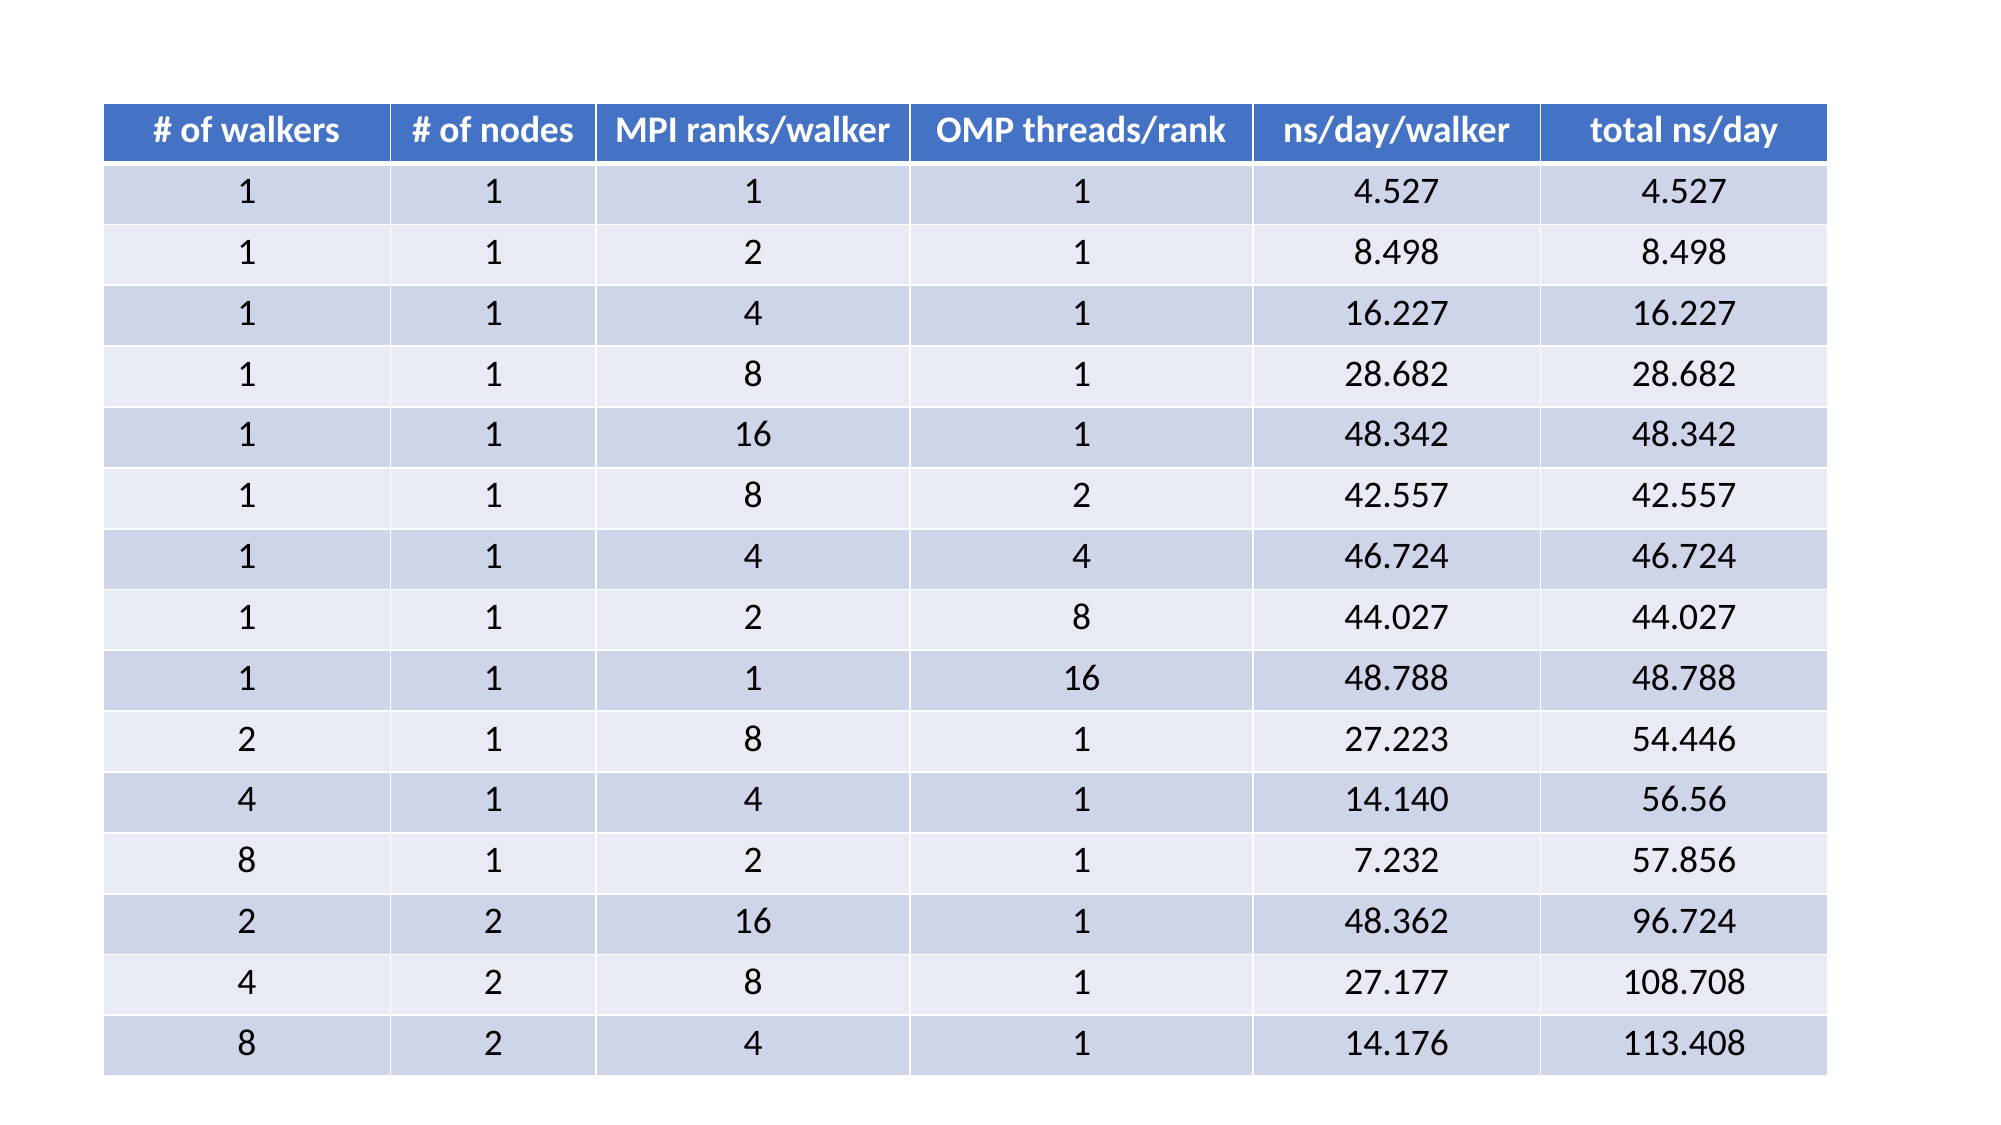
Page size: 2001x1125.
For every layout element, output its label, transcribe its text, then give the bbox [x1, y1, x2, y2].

table_cell 7.232 [1254, 834, 1540, 893]
table_cell 2 [597, 834, 909, 893]
table_cell 14.176 [1254, 1016, 1540, 1075]
table_cell 8 [104, 1016, 390, 1075]
table_cell 1 [911, 773, 1252, 832]
table_cell 56.56 [1541, 773, 1827, 832]
table_cell 1 [104, 469, 390, 528]
table_cell 2 [391, 955, 595, 1014]
table_header ns/day/walker [1254, 104, 1540, 161]
table_cell 42.557 [1541, 469, 1827, 528]
table_cell 113.408 [1541, 1016, 1827, 1075]
table_header MPI ranks/walker [597, 104, 909, 161]
table_cell 1 [391, 225, 595, 284]
table_cell 28.682 [1541, 347, 1827, 406]
table_cell 1 [391, 469, 595, 528]
table_cell 8 [911, 590, 1252, 649]
table_cell 16 [911, 651, 1252, 710]
table_cell 1 [104, 408, 390, 467]
table_cell 1 [911, 895, 1252, 954]
table_cell 8 [597, 955, 909, 1014]
table_cell 16.227 [1254, 286, 1540, 345]
table_cell 42.557 [1254, 469, 1540, 528]
table_cell 1 [597, 651, 909, 710]
table_cell 46.724 [1254, 530, 1540, 589]
table_cell 108.708 [1541, 955, 1827, 1014]
table_cell 2 [597, 225, 909, 284]
table_cell 44.027 [1254, 590, 1540, 649]
table_cell 1 [911, 408, 1252, 467]
table_cell 8.498 [1541, 225, 1827, 284]
table_cell 1 [391, 712, 595, 771]
table_cell 1 [104, 286, 390, 345]
table_cell 1 [104, 347, 390, 406]
table_cell 4 [597, 773, 909, 832]
table_cell 48.342 [1541, 408, 1827, 467]
table_cell 2 [391, 1016, 595, 1075]
table_cell 1 [391, 408, 595, 467]
table_cell 1 [391, 286, 595, 345]
table_cell 27.223 [1254, 712, 1540, 771]
table_cell 1 [911, 225, 1252, 284]
table_cell 46.724 [1541, 530, 1827, 589]
table_cell 2 [391, 895, 595, 954]
table_cell 2 [104, 712, 390, 771]
table_cell 96.724 [1541, 895, 1827, 954]
table_cell 1 [391, 651, 595, 710]
table_cell 8 [597, 347, 909, 406]
table_cell 16.227 [1541, 286, 1827, 345]
table_cell 54.446 [1541, 712, 1827, 771]
table_cell 4 [911, 530, 1252, 589]
table_cell 1 [391, 590, 595, 649]
table_cell 1 [104, 530, 390, 589]
table_cell 48.788 [1254, 651, 1540, 710]
table_cell 8.498 [1254, 225, 1540, 284]
table_cell 48.362 [1254, 895, 1540, 954]
table_cell 4.527 [1541, 166, 1827, 224]
table_cell 1 [104, 225, 390, 284]
table_cell 1 [911, 347, 1252, 406]
table_cell 4 [104, 773, 390, 832]
table_cell 8 [104, 834, 390, 893]
table_cell 1 [911, 955, 1252, 1014]
table_cell 4 [597, 286, 909, 345]
table_cell 1 [391, 347, 595, 406]
table_cell 1 [597, 166, 909, 224]
table_cell 28.682 [1254, 347, 1540, 406]
table_cell 48.788 [1541, 651, 1827, 710]
table_cell 2 [104, 895, 390, 954]
table_cell 8 [597, 469, 909, 528]
table_cell 8 [597, 712, 909, 771]
table_cell 4 [104, 955, 390, 1014]
table_cell 27.177 [1254, 955, 1540, 1014]
table_cell 1 [391, 834, 595, 893]
table_header # of walkers [104, 104, 390, 161]
table_cell 1 [911, 834, 1252, 893]
table_header # of nodes [391, 104, 595, 161]
table_cell 4 [597, 530, 909, 589]
table_cell 1 [911, 712, 1252, 771]
table_cell 16 [597, 408, 909, 467]
table_cell 1 [104, 651, 390, 710]
table_header total ns/day [1541, 104, 1827, 161]
table_cell 1 [104, 166, 390, 224]
table_cell 57.856 [1541, 834, 1827, 893]
table_cell 1 [104, 590, 390, 649]
table_cell 1 [911, 1016, 1252, 1075]
table_cell 1 [911, 286, 1252, 345]
table_cell 1 [391, 773, 595, 832]
table_cell 14.140 [1254, 773, 1540, 832]
table_cell 2 [911, 469, 1252, 528]
table_cell 16 [597, 895, 909, 954]
table_cell 44.027 [1541, 590, 1827, 649]
table_cell 1 [911, 166, 1252, 224]
table_header OMP threads/rank [911, 104, 1252, 161]
table_cell 1 [391, 166, 595, 224]
table_cell 2 [597, 590, 909, 649]
table_cell 4.527 [1254, 166, 1540, 224]
table_cell 4 [597, 1016, 909, 1075]
table_cell 1 [391, 530, 595, 589]
table_cell 48.342 [1254, 408, 1540, 467]
